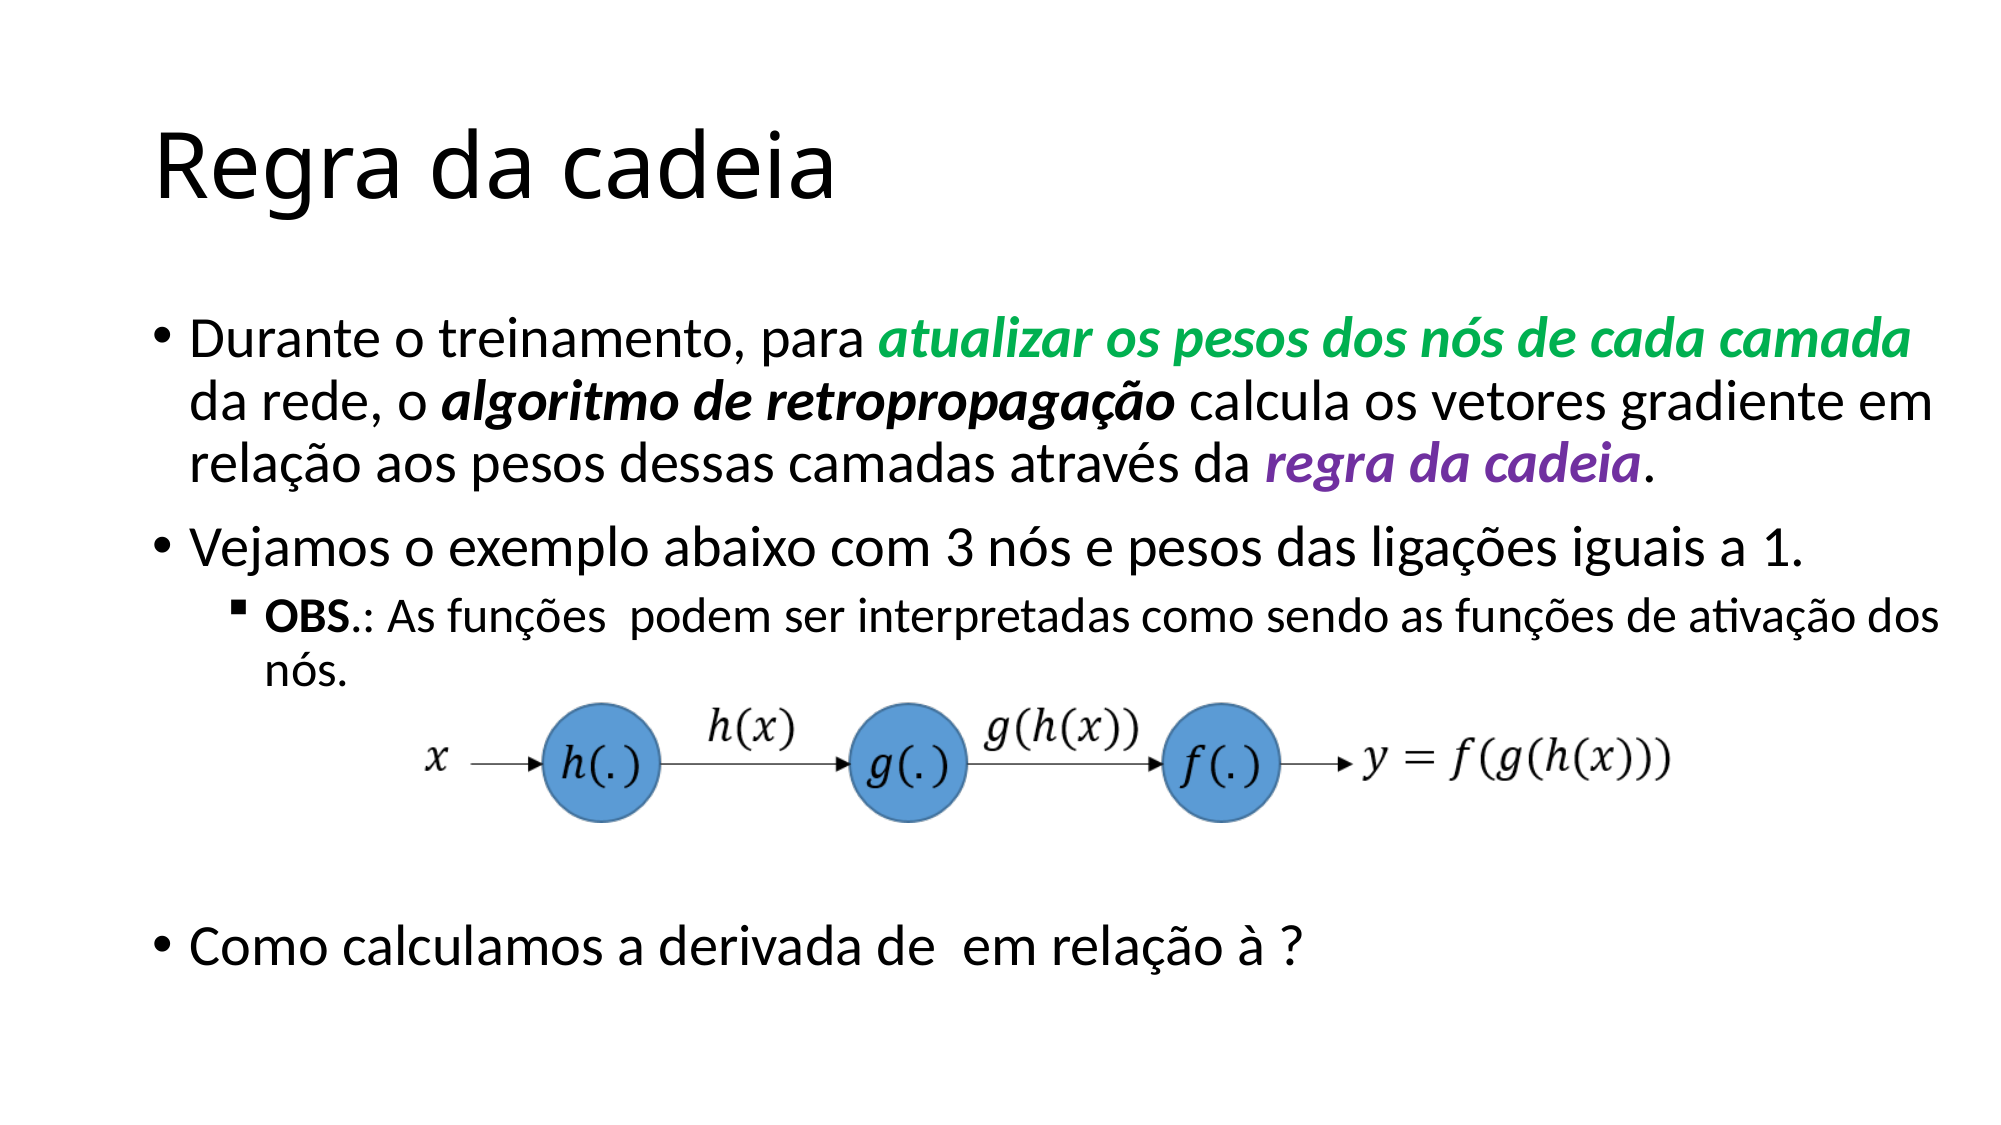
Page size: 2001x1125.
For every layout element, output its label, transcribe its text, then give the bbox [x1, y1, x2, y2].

picture [400, 683, 1704, 823]
title Regra da cadeia [137, 59, 1863, 278]
